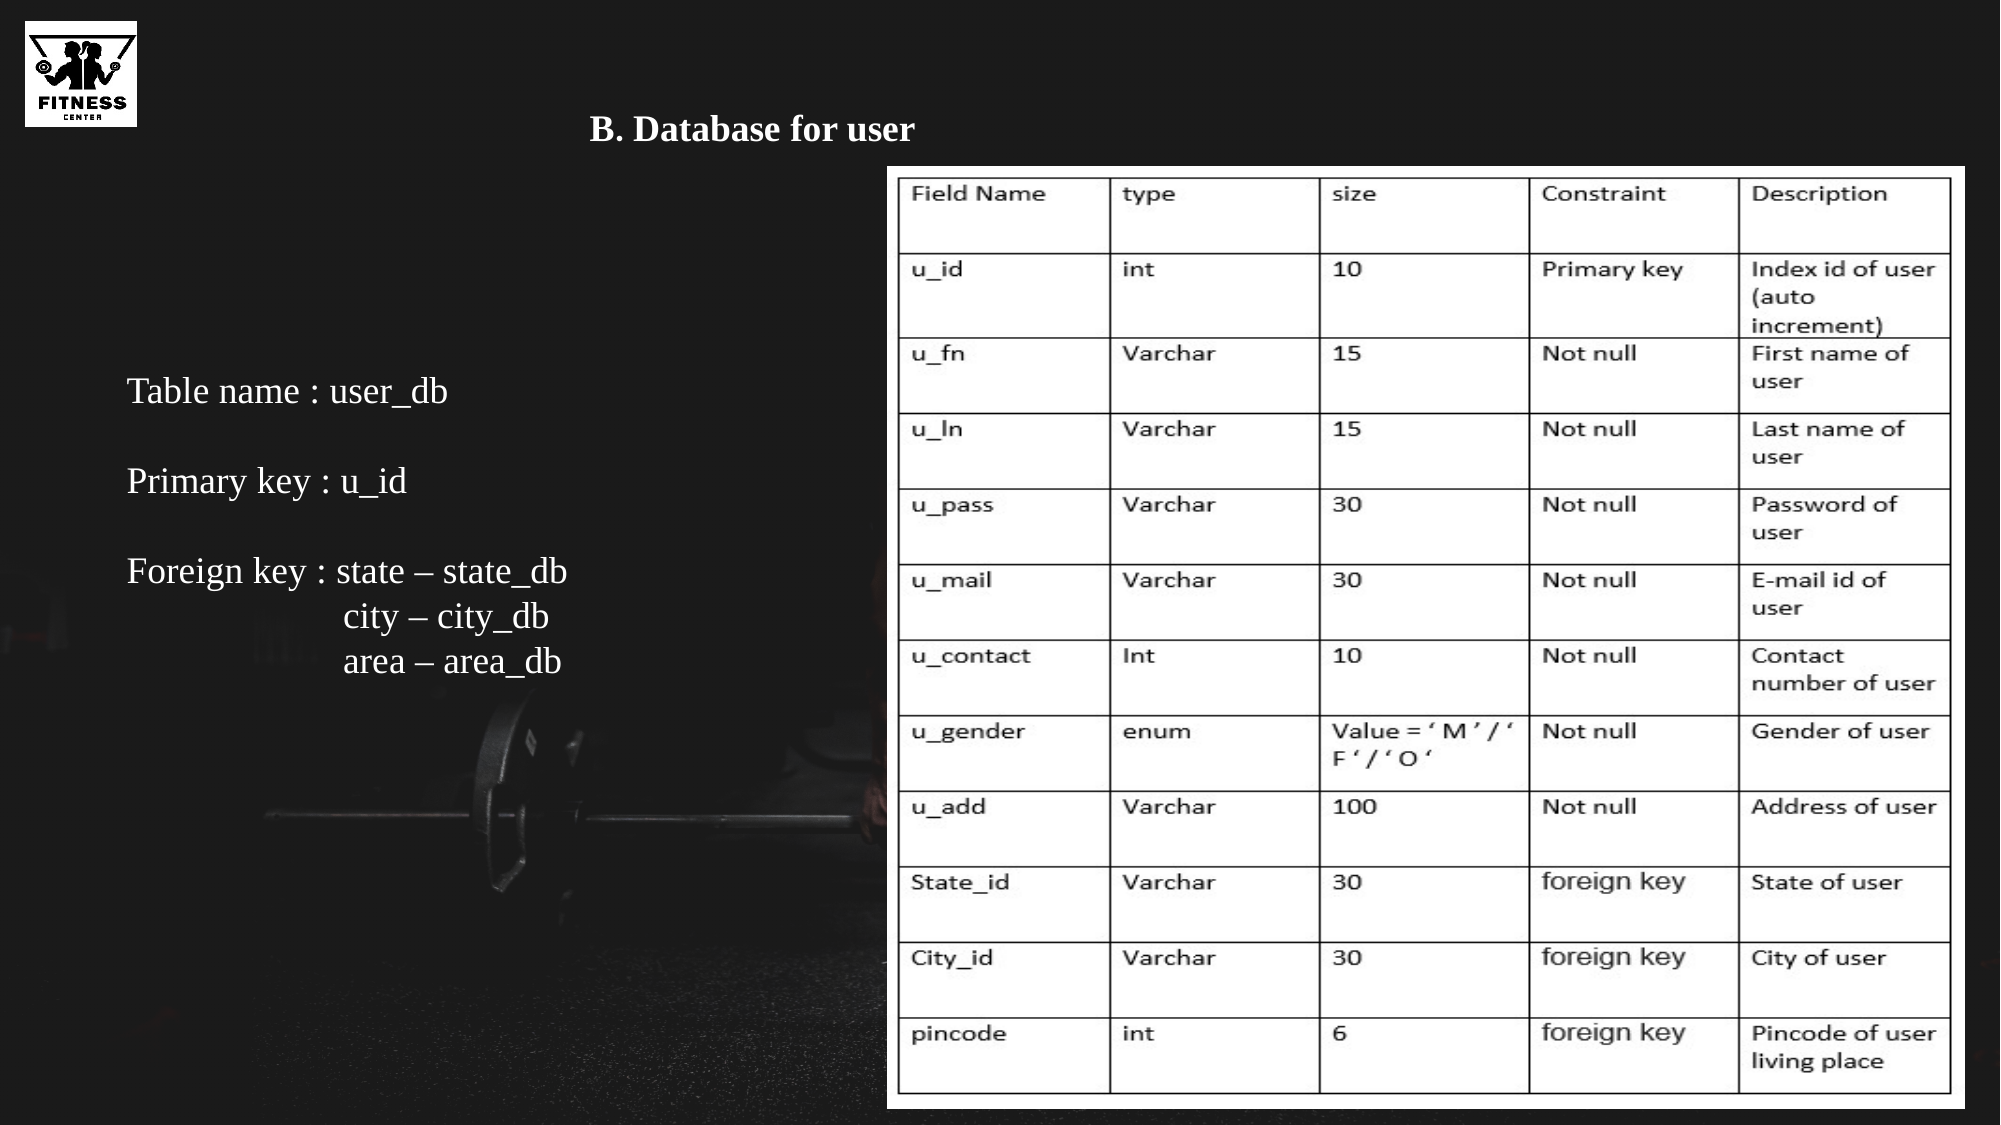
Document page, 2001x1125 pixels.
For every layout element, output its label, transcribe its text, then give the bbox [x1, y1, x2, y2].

picture [25, 21, 137, 127]
text_box Table name : user_db Primary key : u_id Foreign key : state – state_db city – city_db area – area_db [111, 358, 851, 689]
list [887, 166, 1965, 1110]
text_box B. Database for user [574, 96, 1609, 157]
